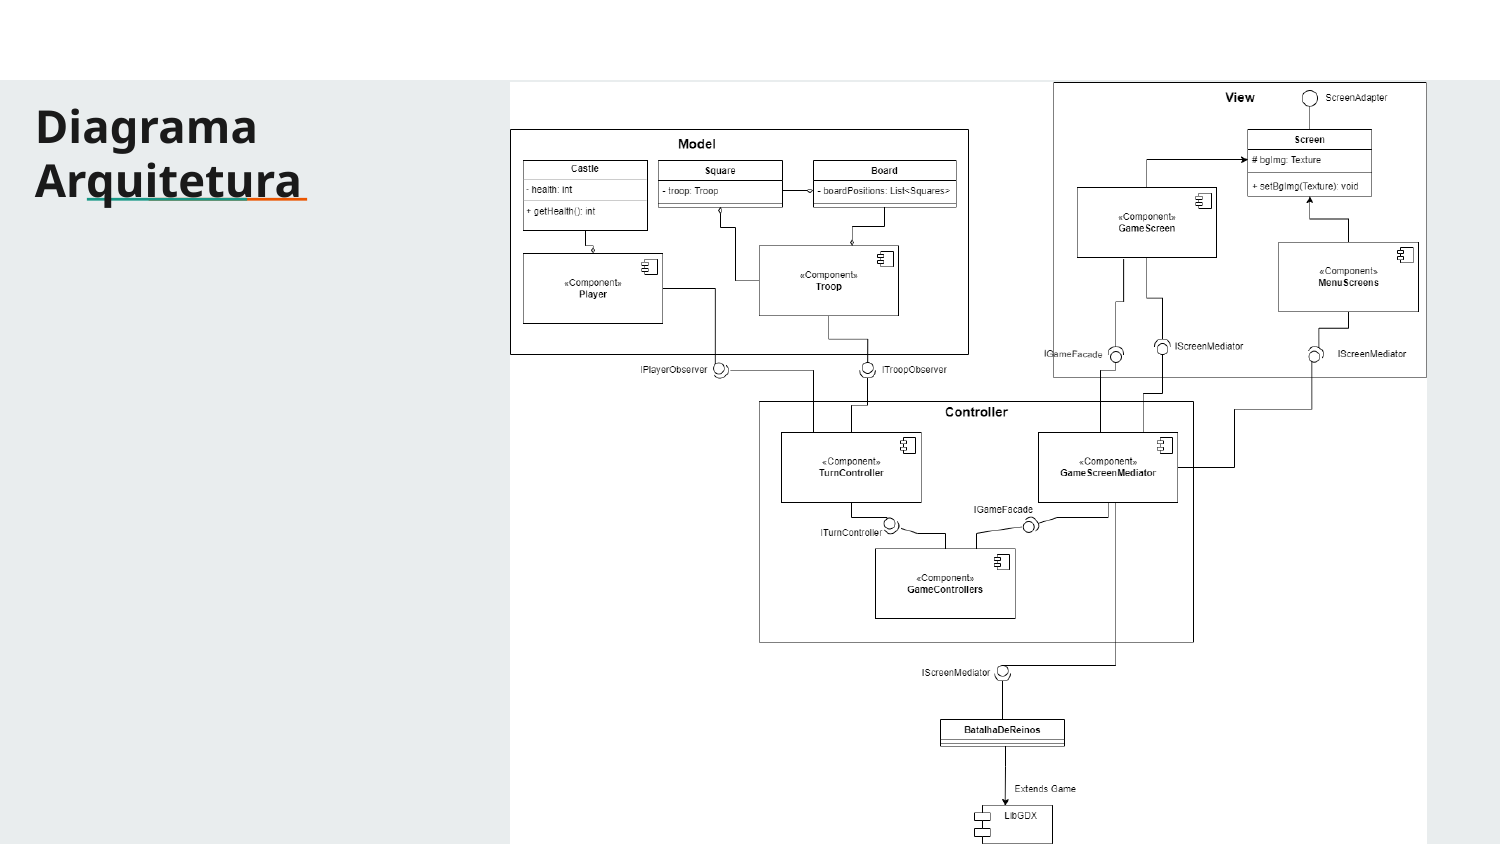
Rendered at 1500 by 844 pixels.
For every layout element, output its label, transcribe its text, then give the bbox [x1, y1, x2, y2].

title Diagrama Arquitetura [19, 82, 489, 225]
picture [509, 82, 1428, 844]
